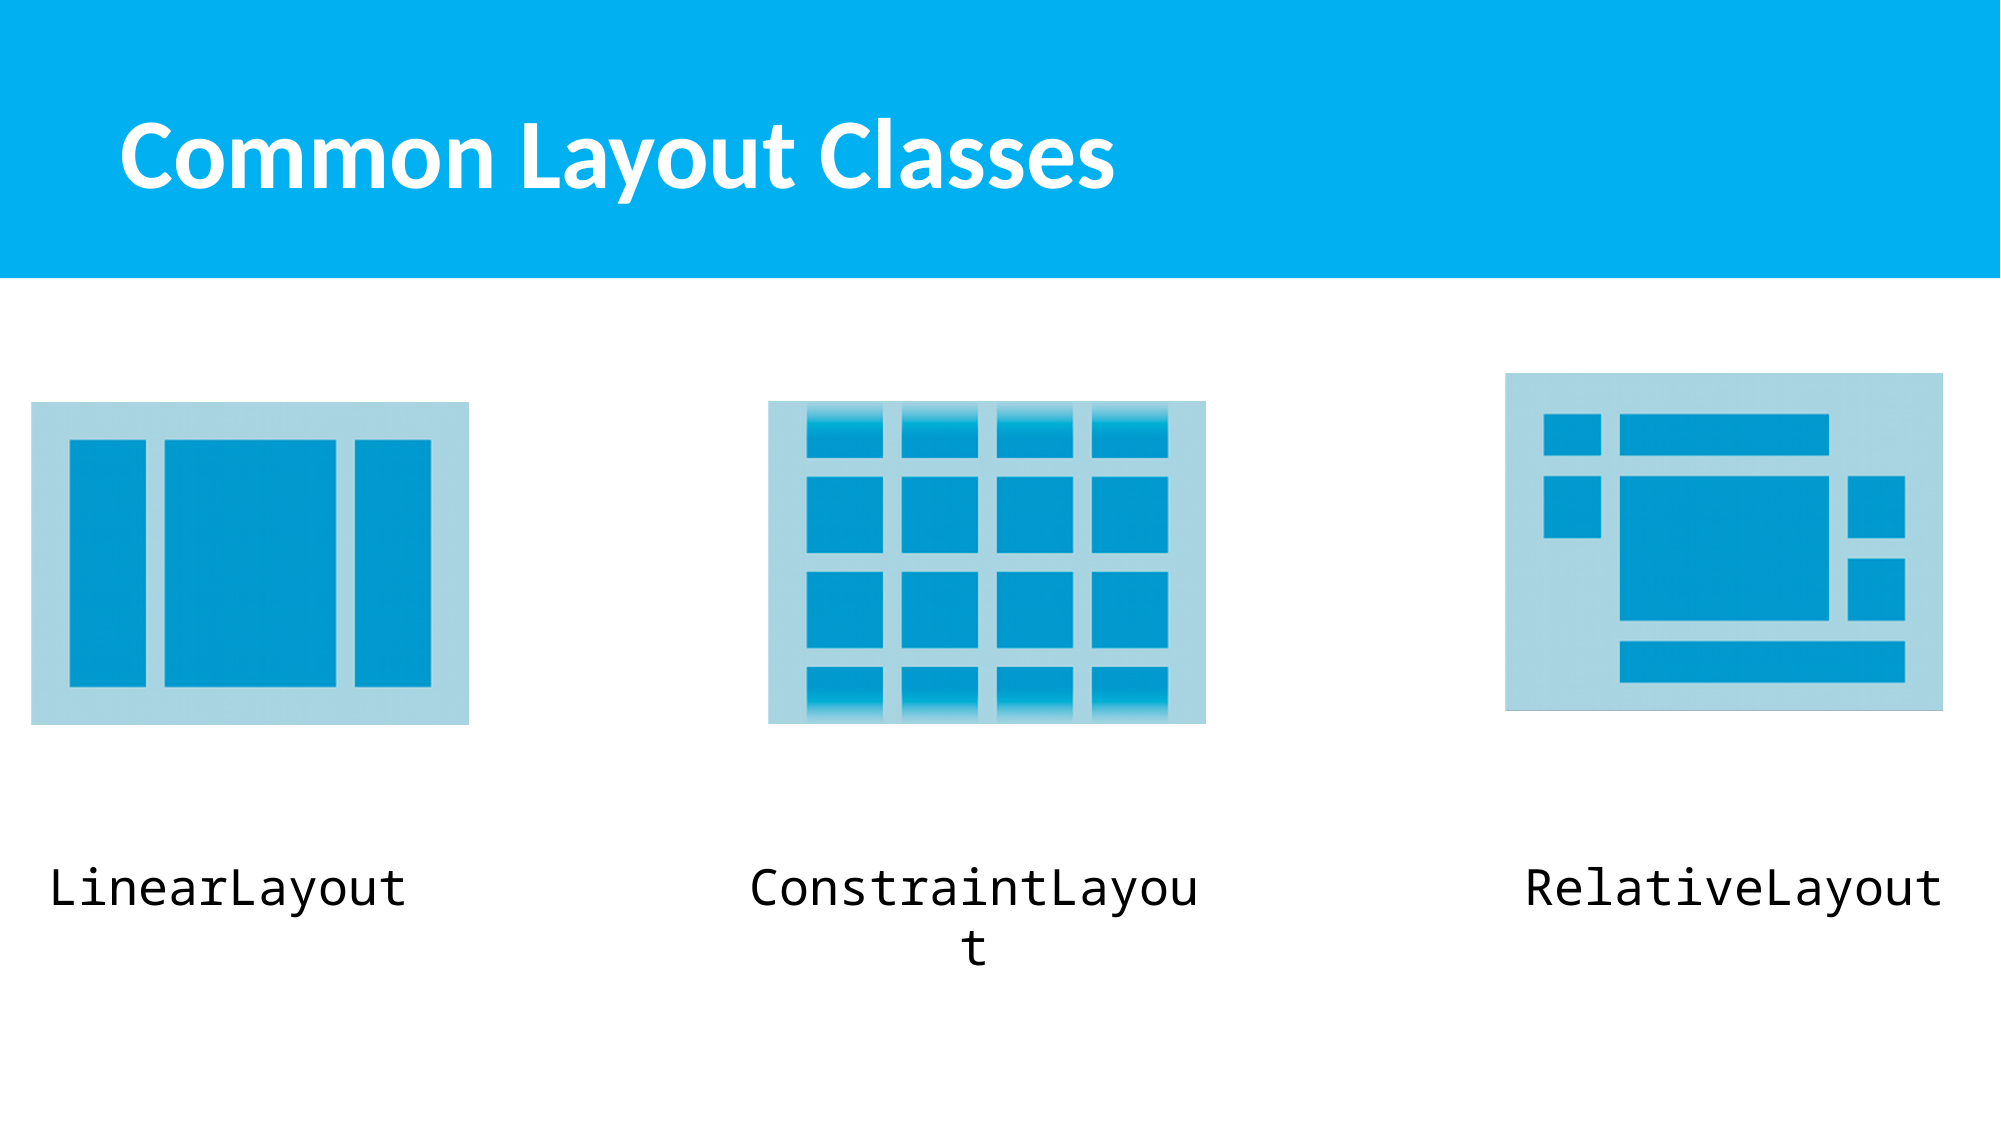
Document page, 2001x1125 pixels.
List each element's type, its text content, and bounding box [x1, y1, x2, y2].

text_box LinearLayout [31, 847, 426, 923]
text_box ConstraintLayout [731, 847, 1218, 983]
text_box [0, 0, 2000, 279]
picture [1505, 373, 1944, 724]
text_box RelativeLayout [1491, 847, 1978, 923]
text_box Common Layout Classes [105, 81, 1258, 216]
picture [768, 401, 1206, 724]
picture [31, 402, 469, 725]
